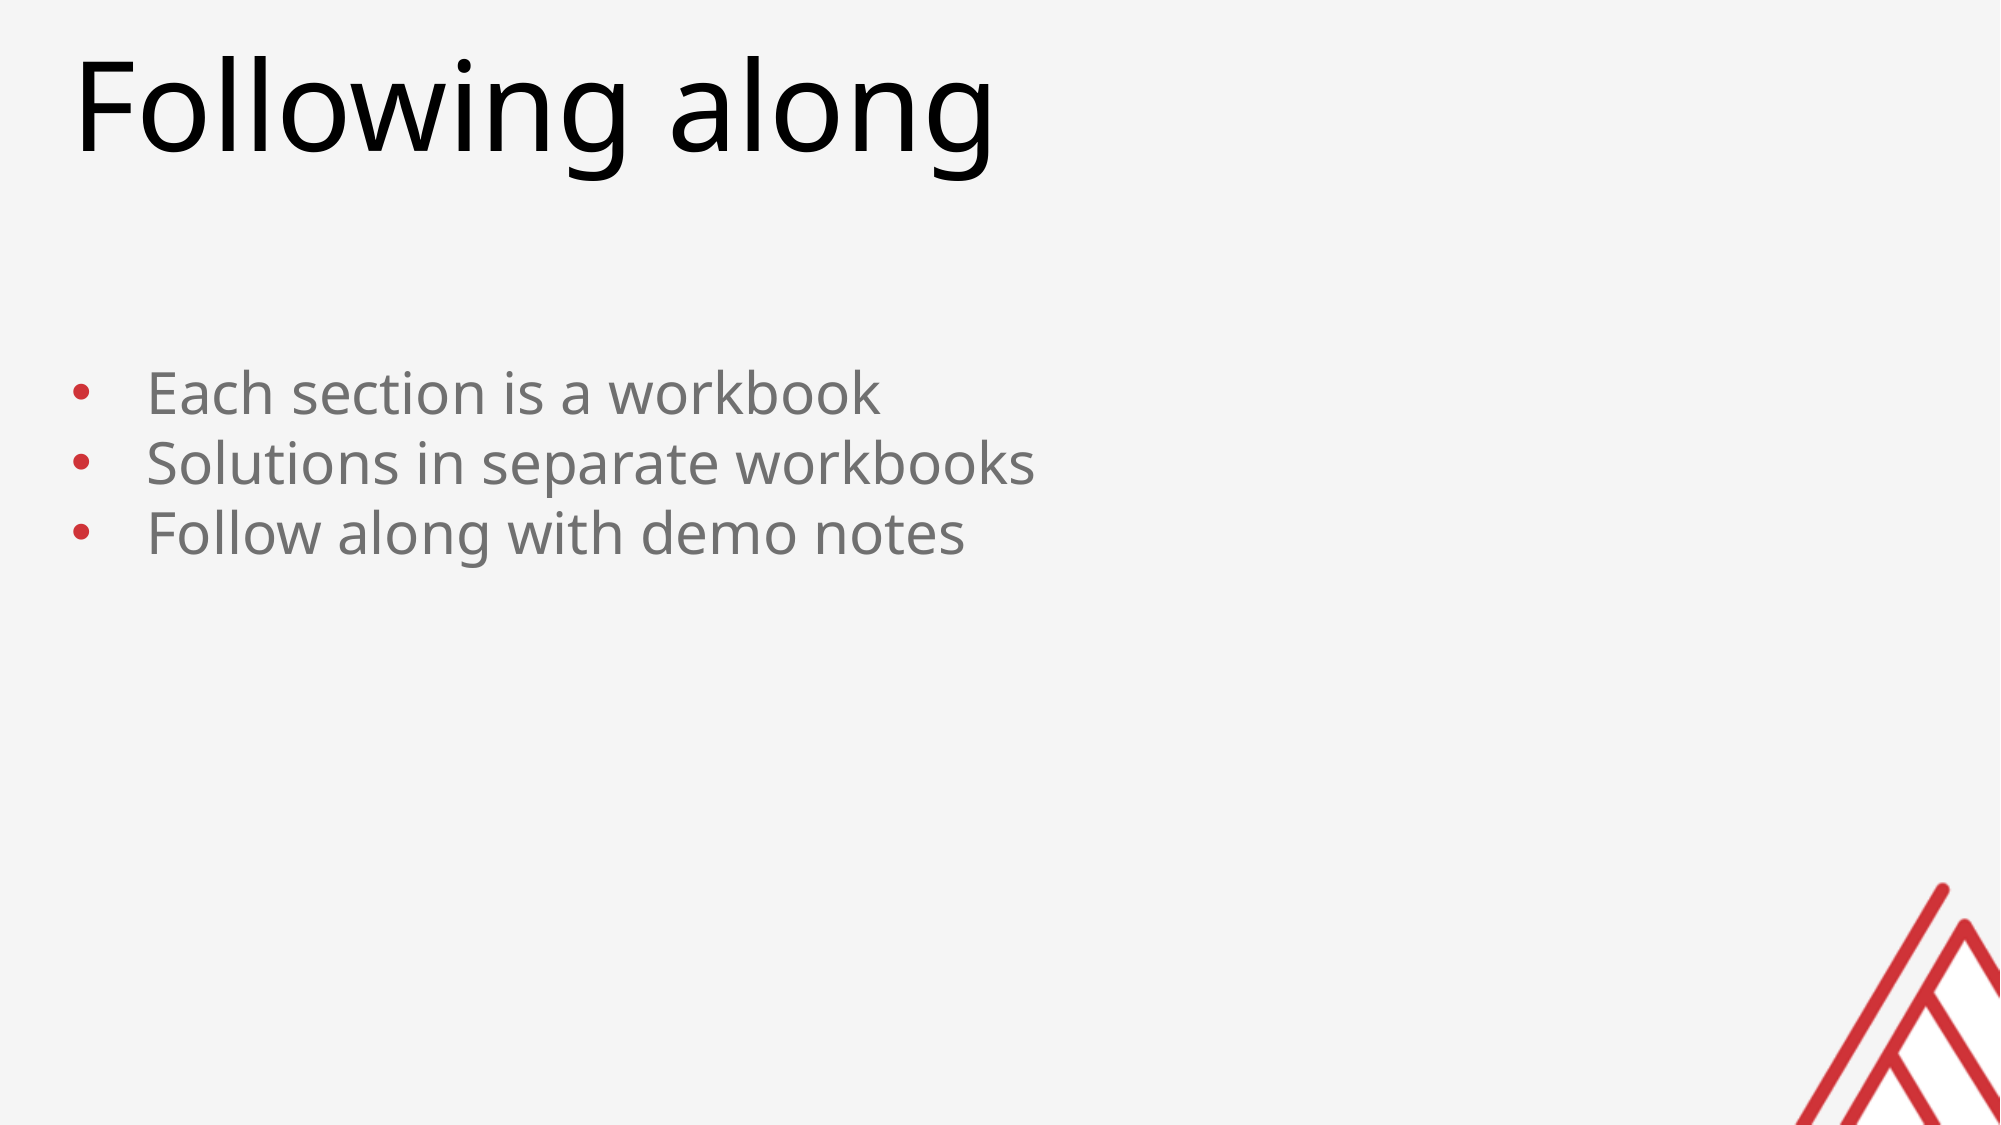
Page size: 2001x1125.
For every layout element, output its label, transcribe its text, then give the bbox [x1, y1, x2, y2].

text_box Each section is a workbook Solutions in separate workbooks Follow along with demo notes [56, 349, 1631, 574]
text_box Following along [56, 18, 1368, 184]
picture [1786, 881, 2000, 1125]
